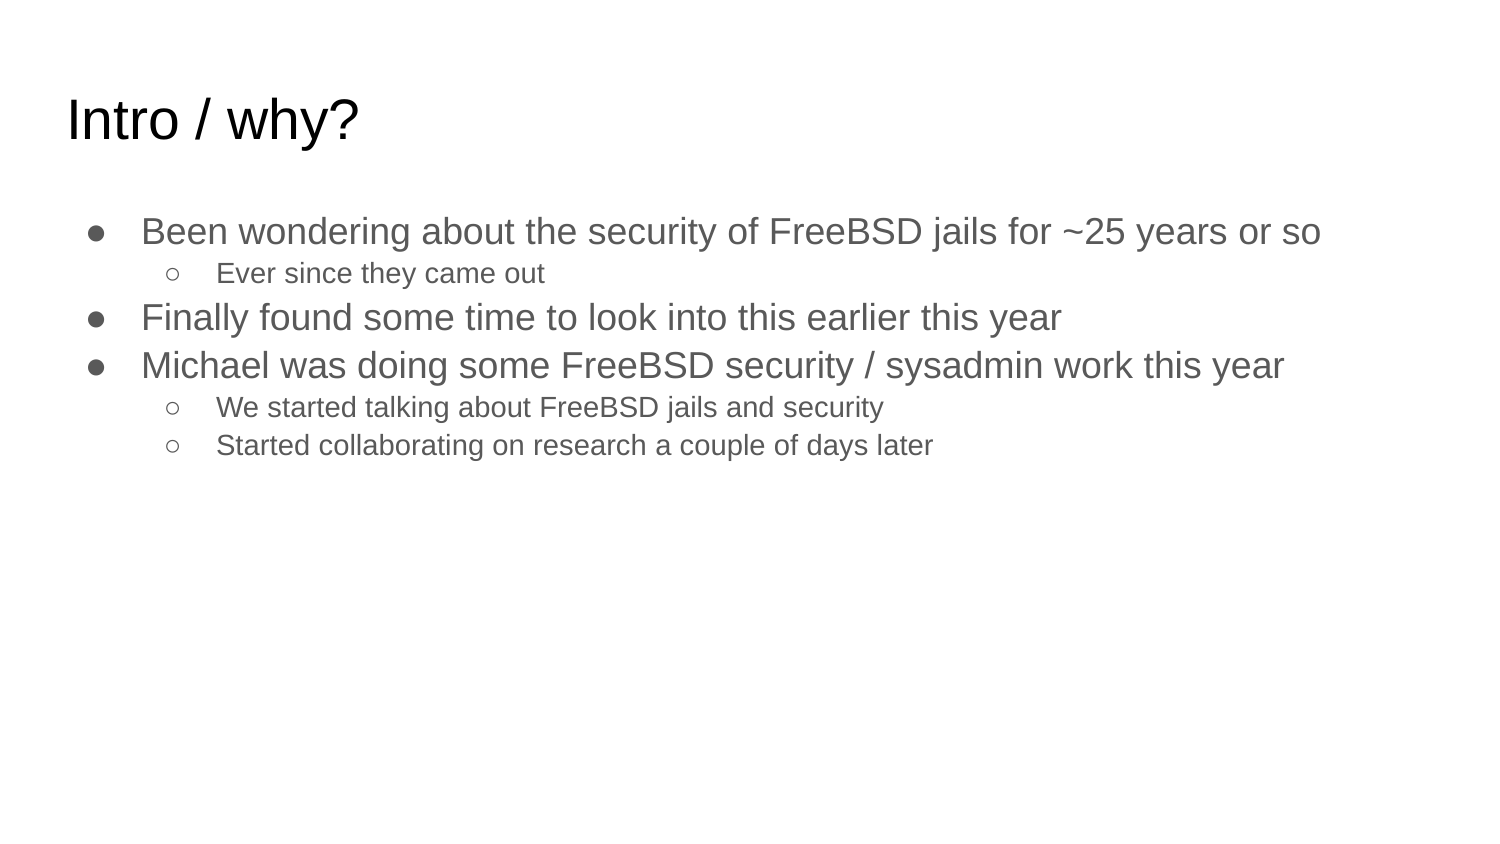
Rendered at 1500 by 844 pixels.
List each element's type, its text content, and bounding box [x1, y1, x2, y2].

list Been wondering about the security of FreeBSD jails for ~25 years or so Ever since they came out Finally found some time to look into this earlier this year Michael was doing some FreeBSD security / sysadmin work this year We started talking about FreeBSD jails and security Started collaborating on research a couple of days later [51, 189, 1449, 750]
title Intro / why? [51, 72, 1449, 167]
